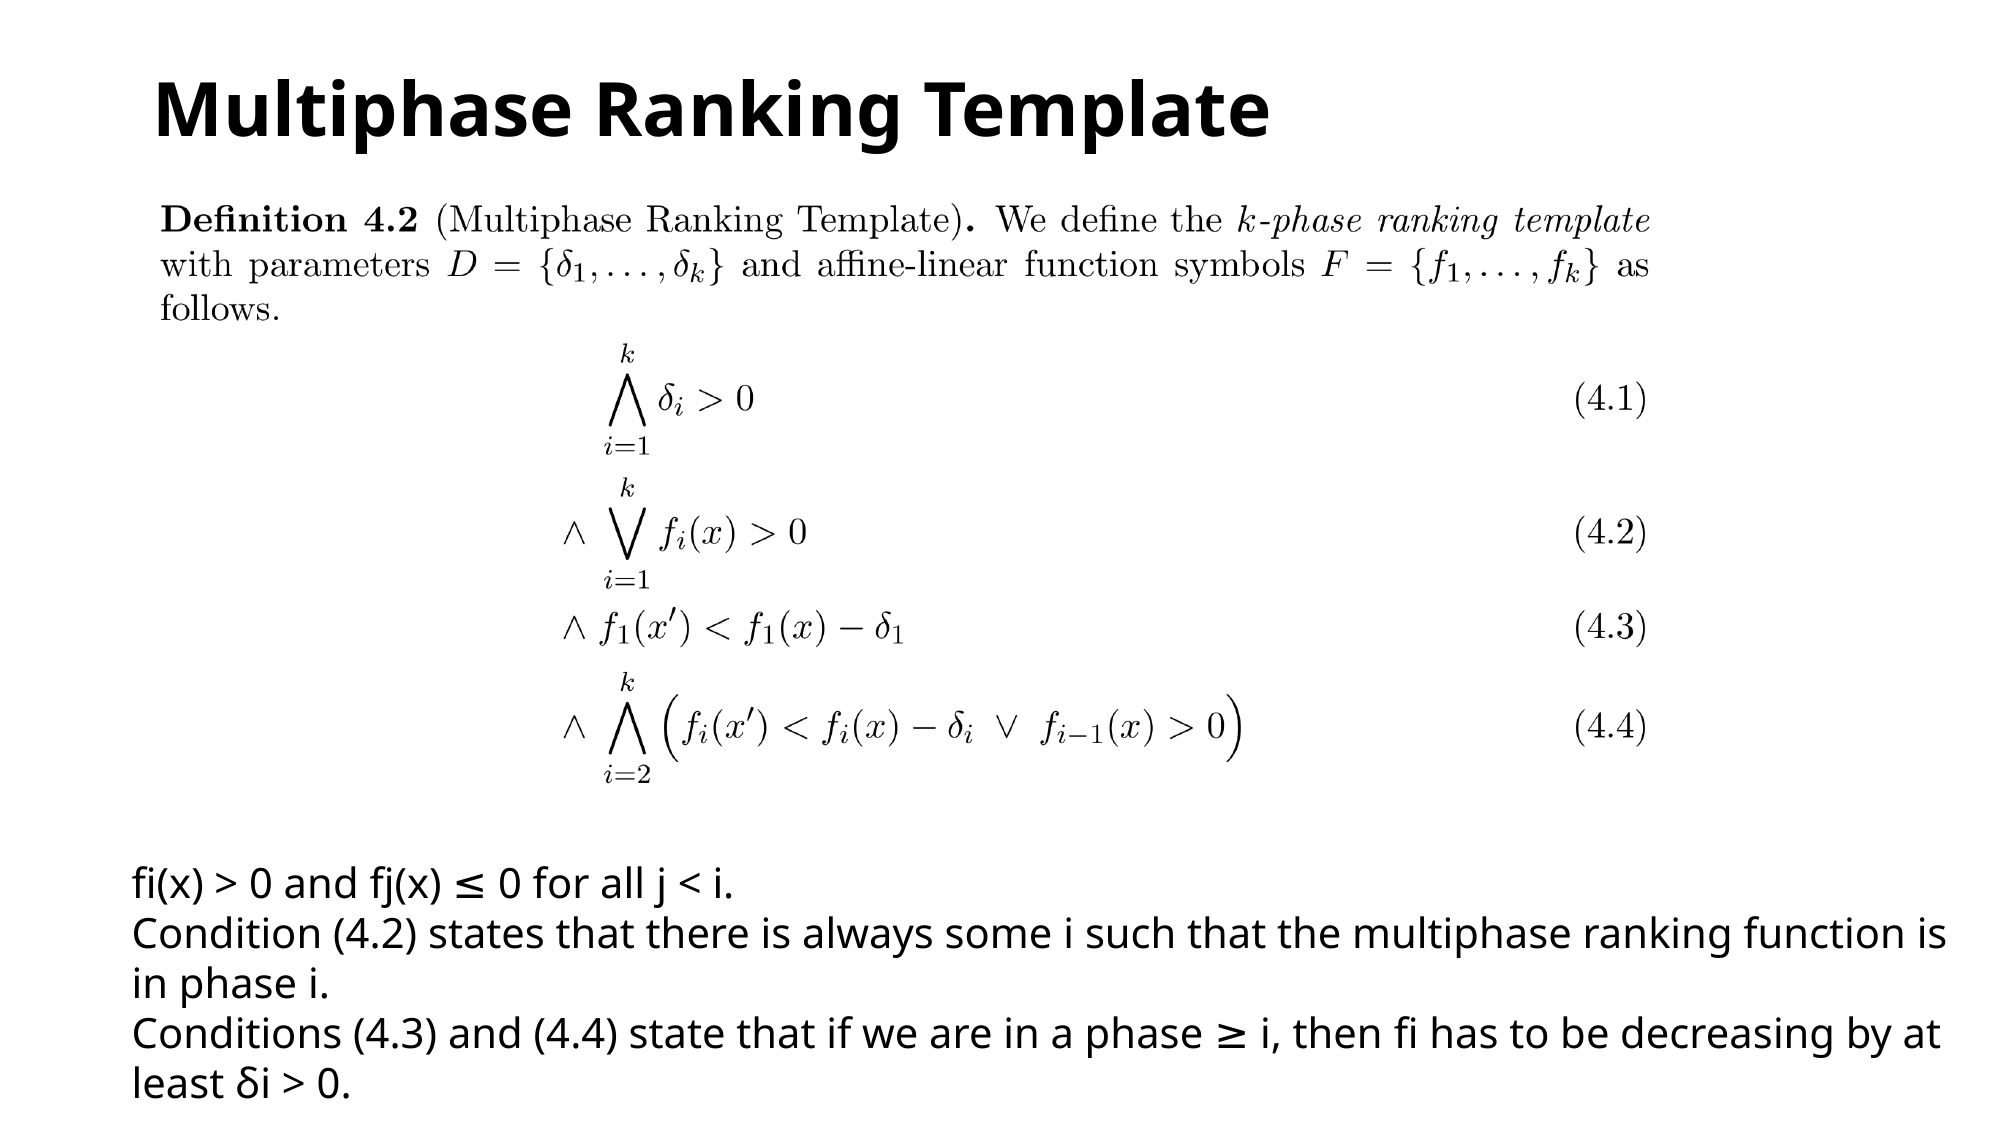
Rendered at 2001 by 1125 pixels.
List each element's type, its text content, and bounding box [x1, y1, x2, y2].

text_box fi(x) > 0 and fj(x) ≤ 0 for all j < i. Condition (4.2) states that there is always some i such that the multiphase ranking function is in phase i. Conditions (4.3) and (4.4) state that if we are in a phase ≥ i, then fi has to be decreasing by at least δi > 0. [116, 849, 1970, 1115]
picture [156, 193, 1659, 793]
title Multiphase Ranking Template [137, 59, 1863, 166]
